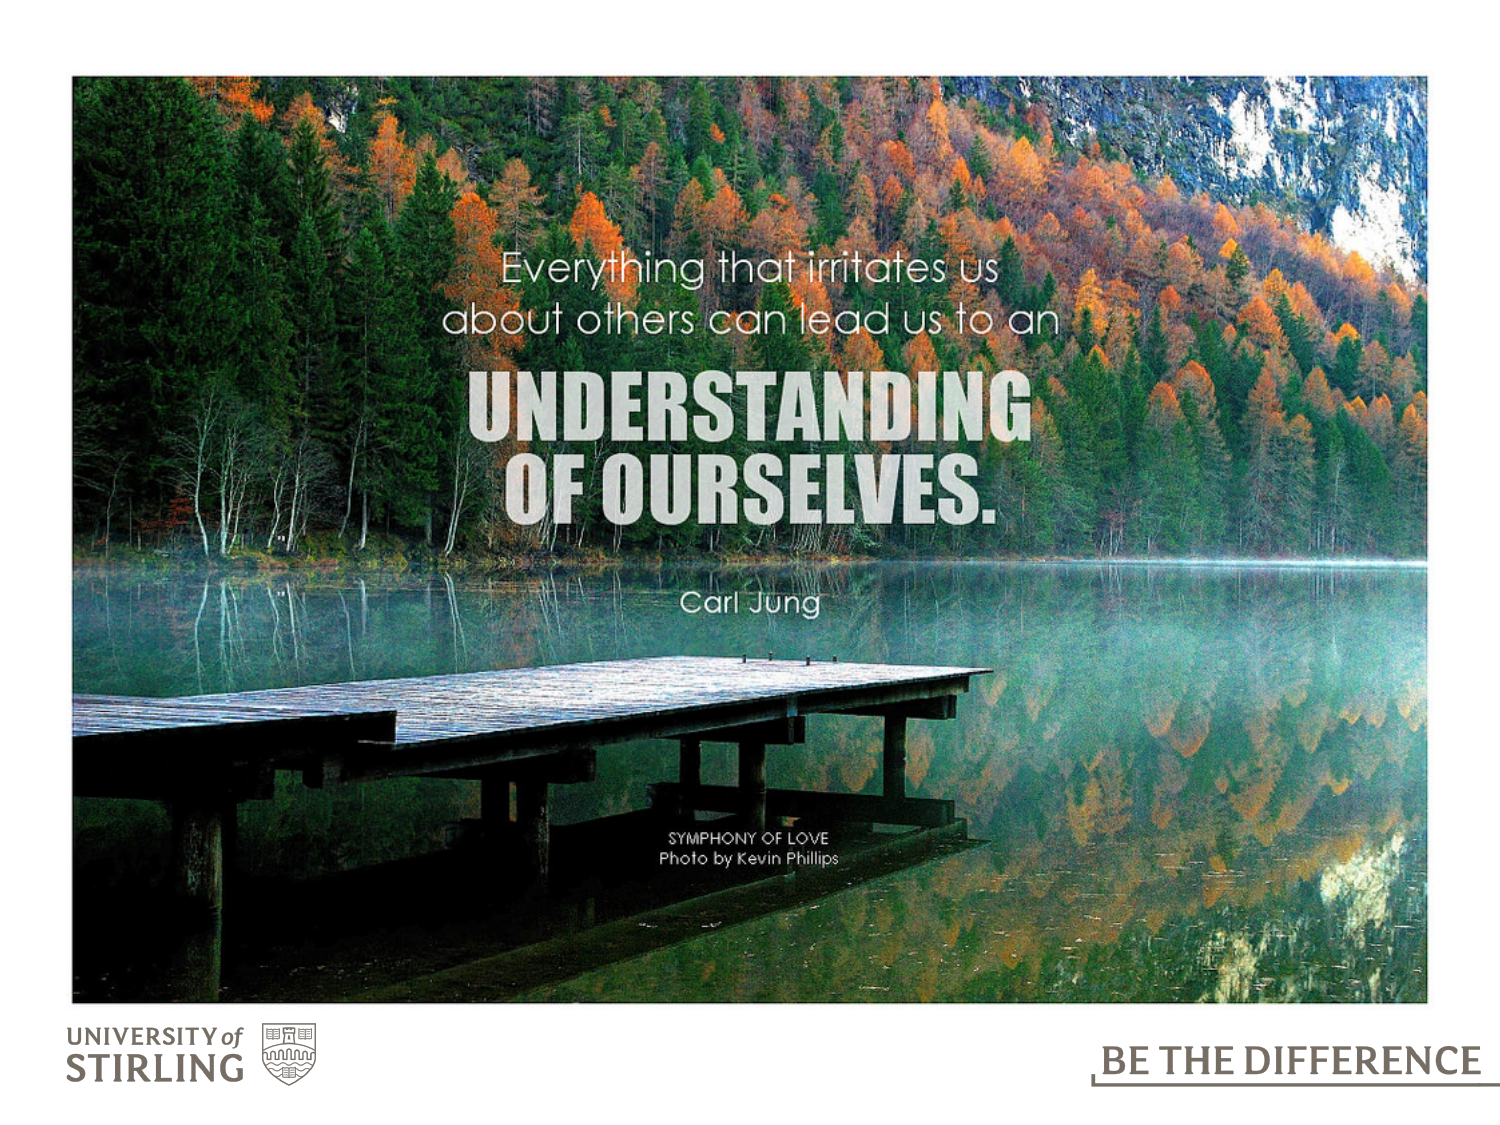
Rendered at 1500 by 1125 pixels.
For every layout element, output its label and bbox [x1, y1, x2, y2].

picture [1090, 1043, 1500, 1092]
picture [63, 1020, 320, 1088]
list [66, 70, 1434, 1011]
